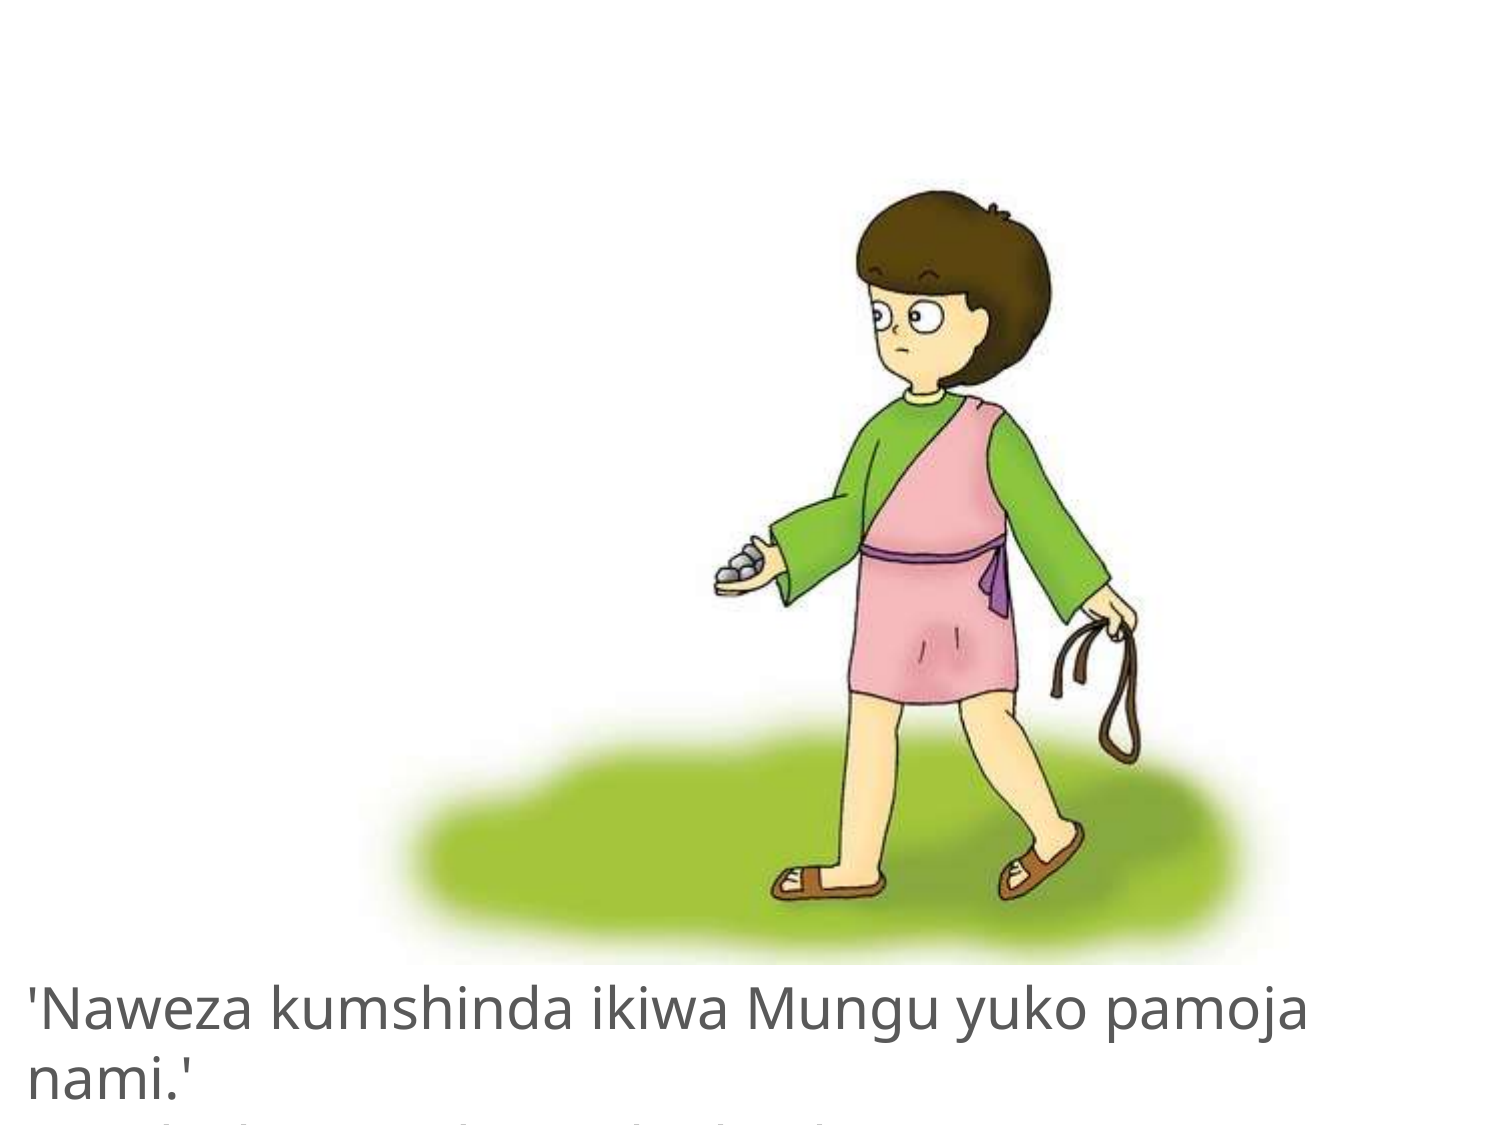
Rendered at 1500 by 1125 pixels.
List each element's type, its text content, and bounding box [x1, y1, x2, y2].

text_box 'Naweza kumshinda ikiwa Mungu yuko pamoja nami.' Daudi alimwendea Goliathi akiwa na mawe matano laini. [11, 964, 1498, 1125]
picture [103, 18, 1407, 965]
